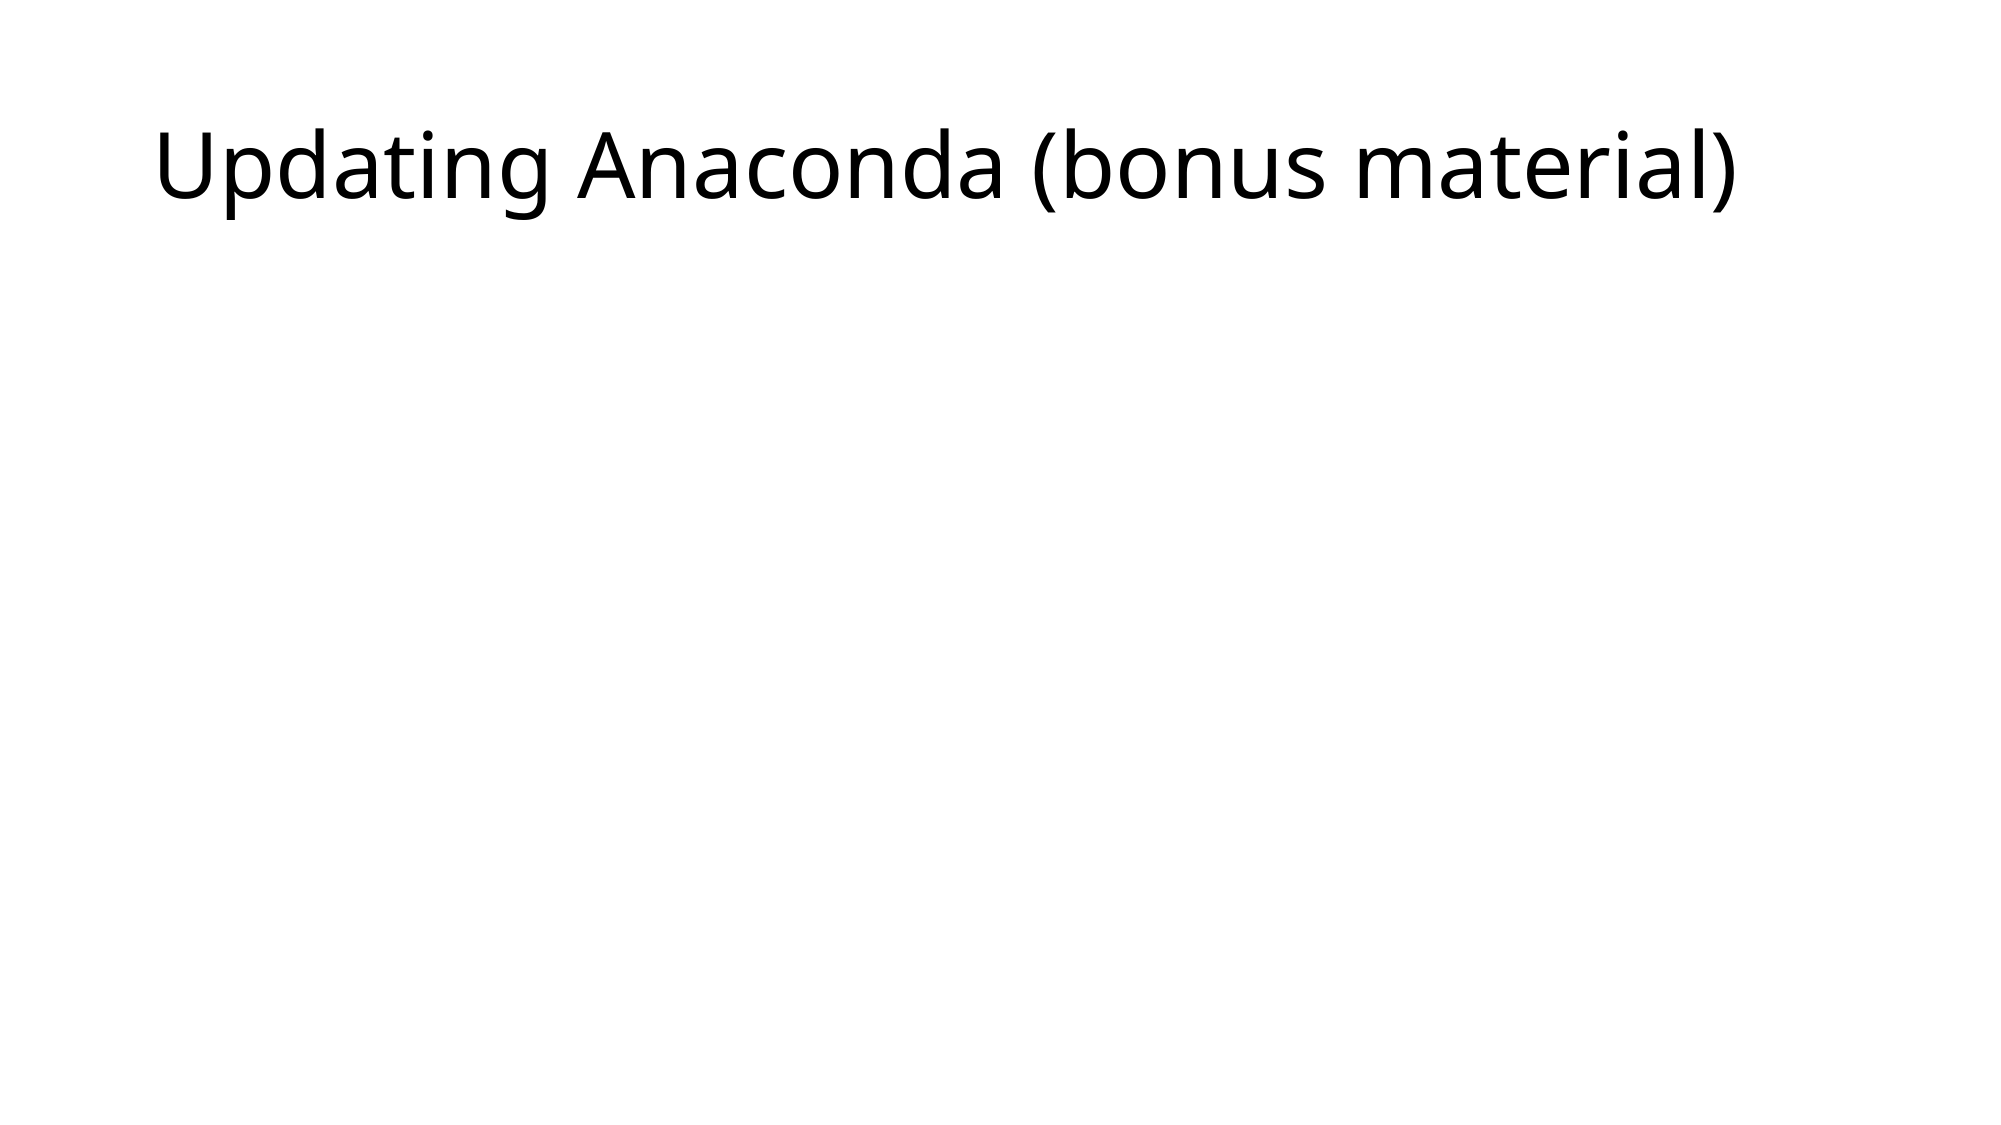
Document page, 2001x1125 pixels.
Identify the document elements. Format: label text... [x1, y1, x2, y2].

title Updating Anaconda (bonus material) [137, 59, 1863, 278]
